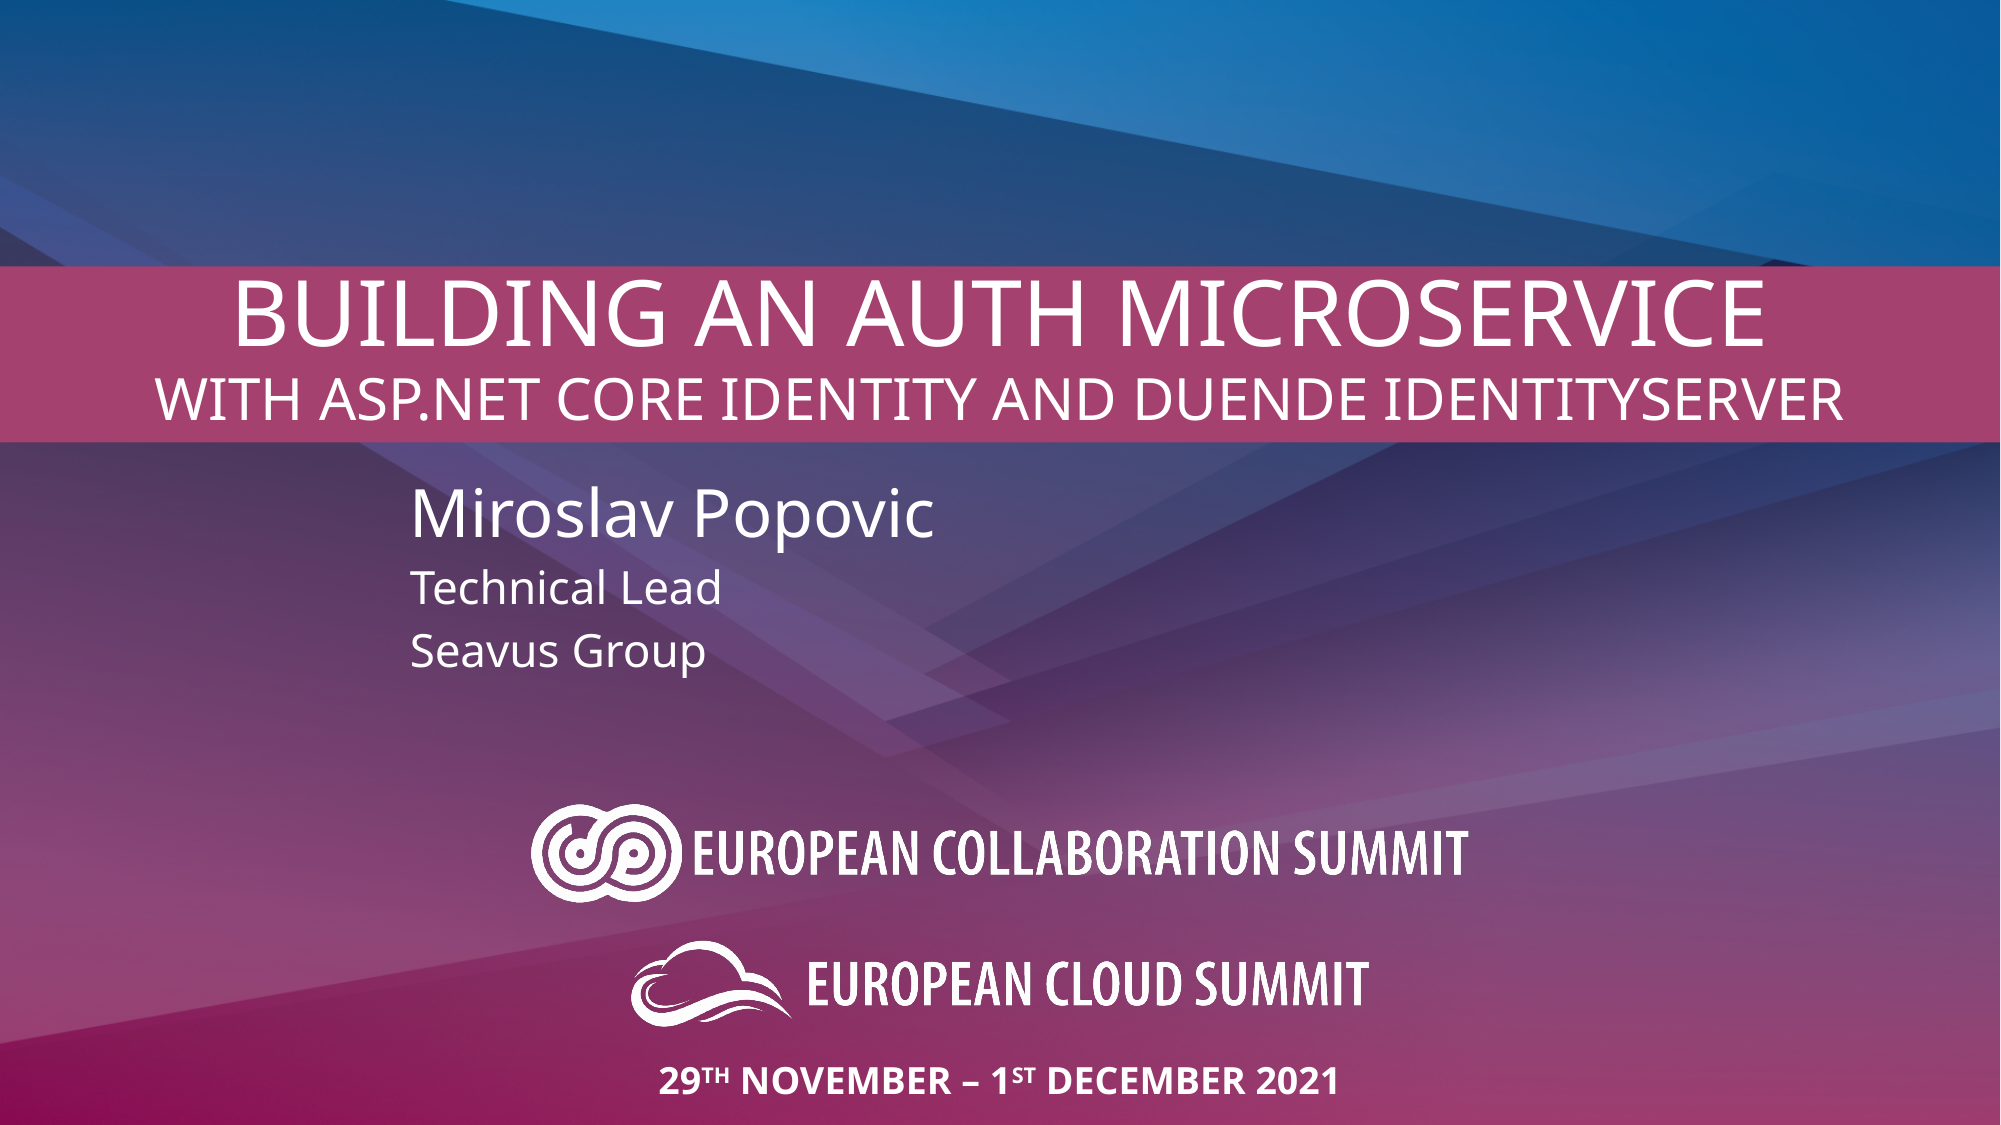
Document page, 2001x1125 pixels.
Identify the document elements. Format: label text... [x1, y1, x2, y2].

title Building an auth microservice [90, 251, 1910, 369]
text_box with ASP.NET Core Identity and Duende IdentityServer [90, 338, 1909, 456]
text_box Miroslav Popovic Technical Lead Seavus Group [394, 471, 1946, 722]
picture [0, 0, 2001, 1125]
